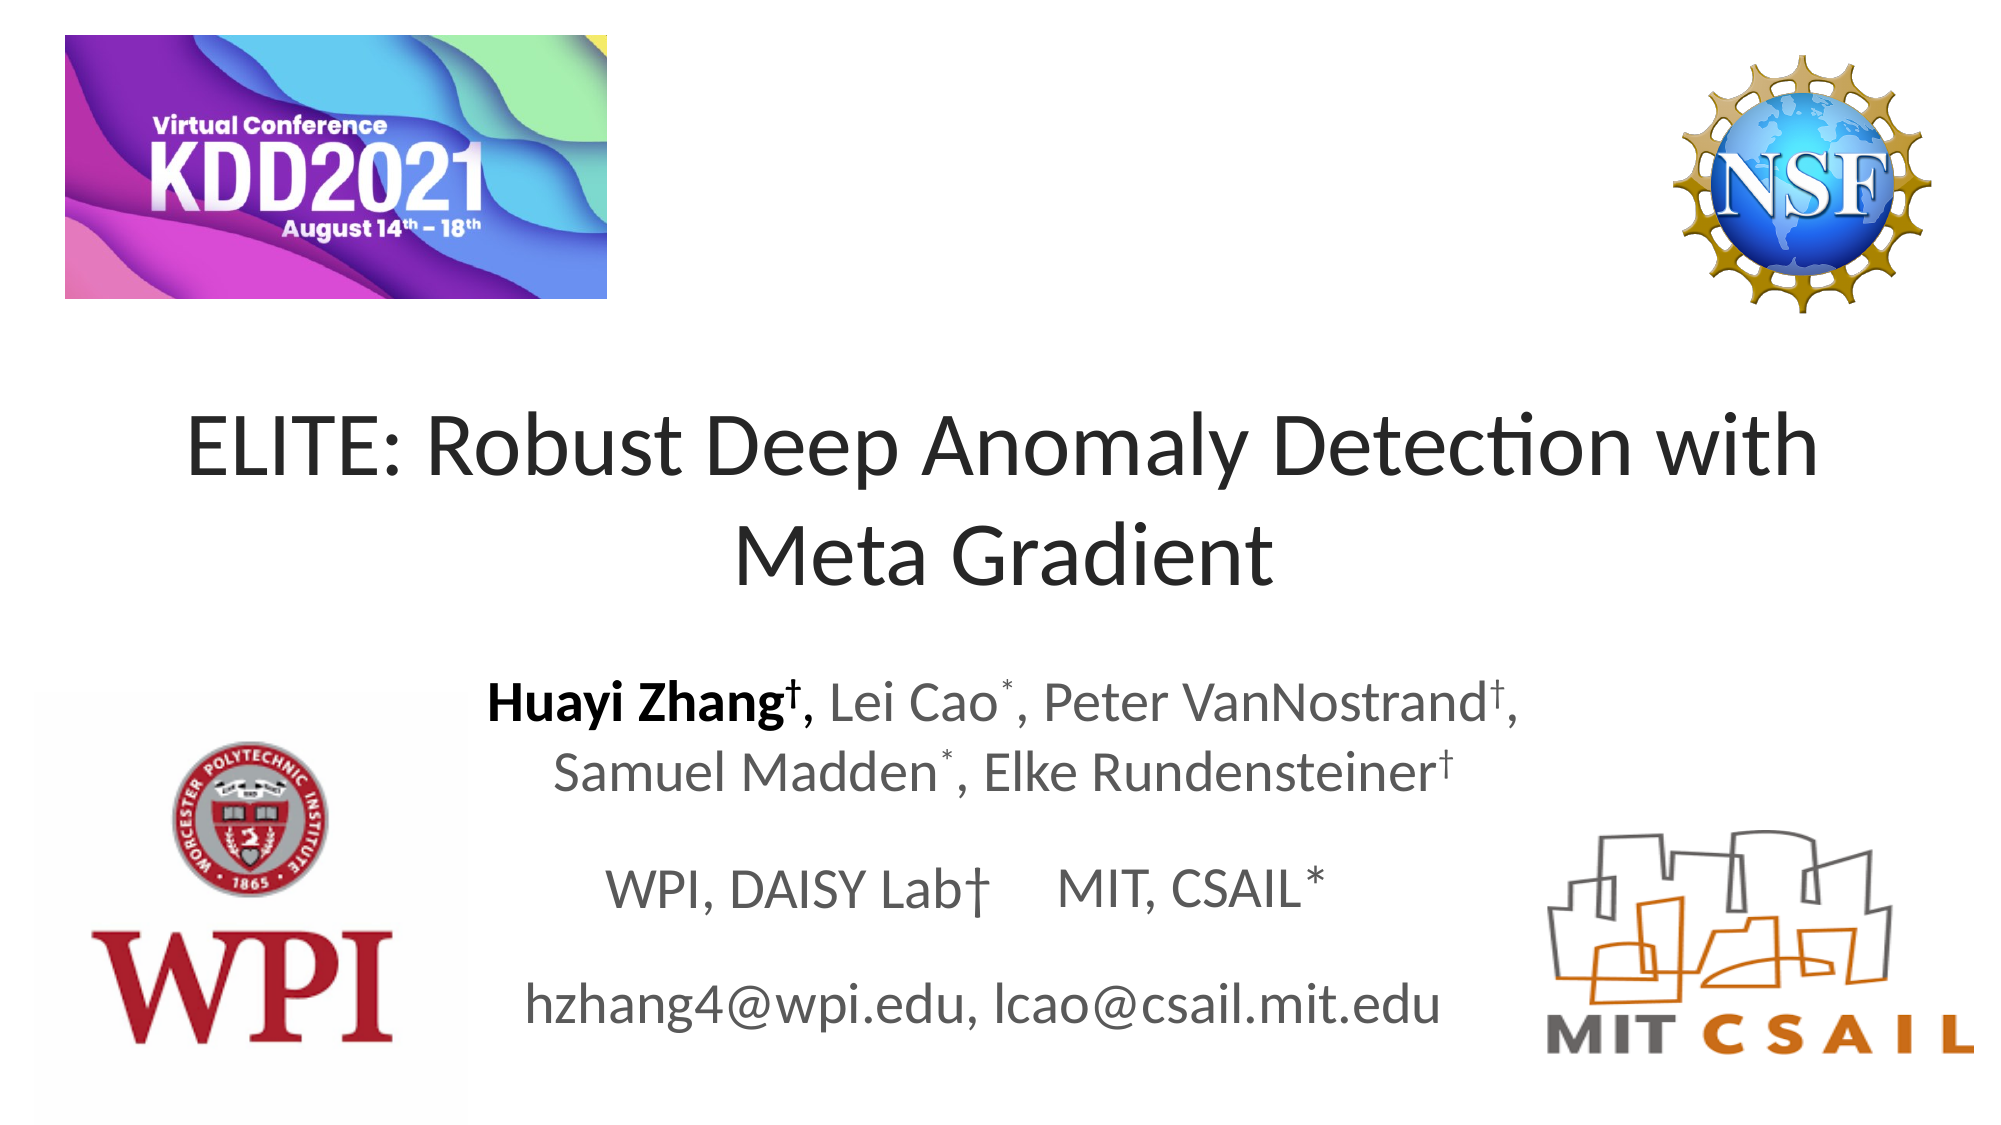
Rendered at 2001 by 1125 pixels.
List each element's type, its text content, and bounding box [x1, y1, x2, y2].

title ELITE: Robust Deep Anomaly Detection with Meta Gradient [108, 379, 1900, 612]
picture [1540, 829, 1975, 1068]
text_box WPI, DAISY Lab† [573, 842, 1024, 927]
picture [64, 34, 608, 300]
picture [1668, 49, 1936, 318]
text_box hzhang4@wpi.edu, lcao@csail.mit.edu [489, 957, 1478, 1043]
text_box MIT, CSAIL* [1024, 842, 1364, 927]
text_box Huayi Zhang†, Lei Cao*, Peter VanNostrand†, Samuel Madden*, Elke Rundensteiner† [451, 655, 1557, 811]
picture [33, 691, 468, 1125]
